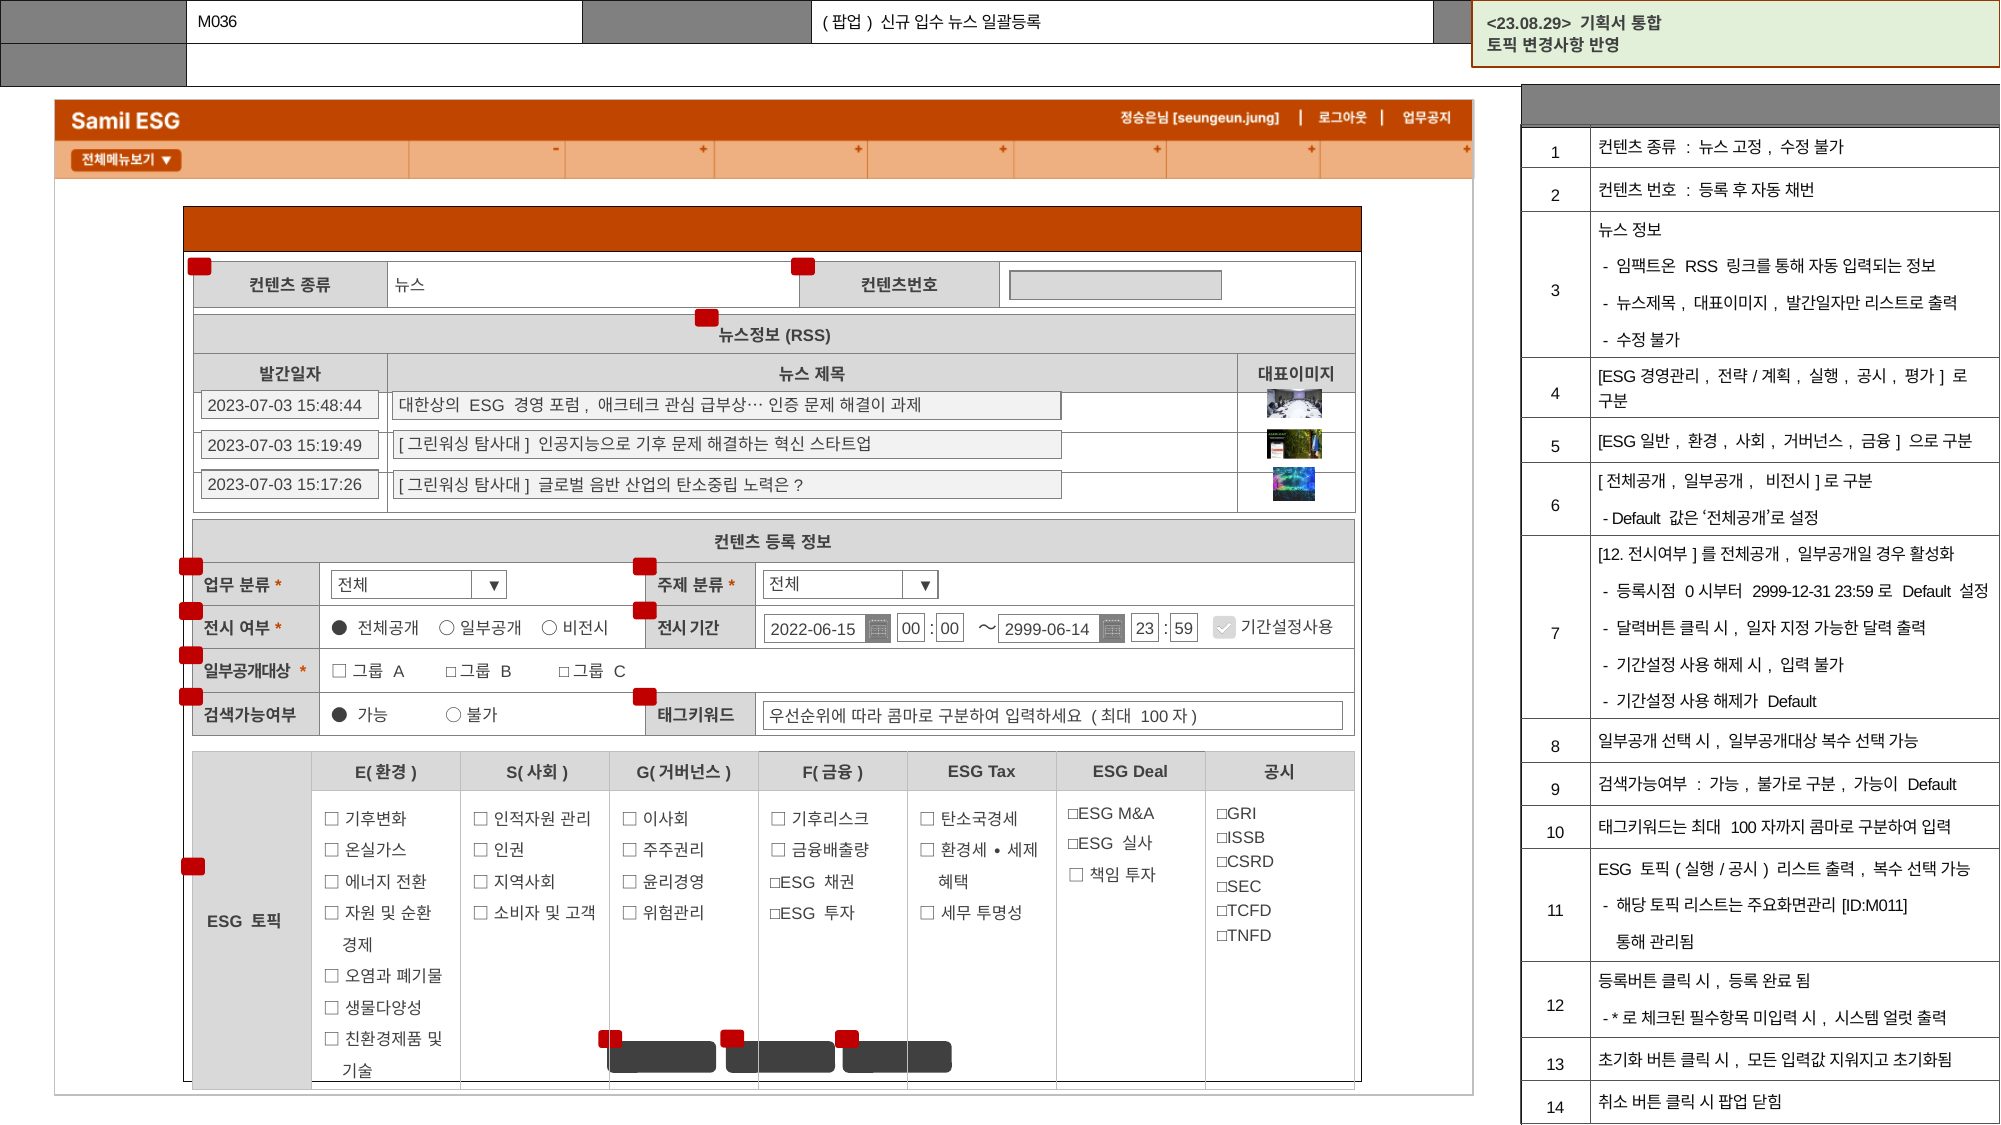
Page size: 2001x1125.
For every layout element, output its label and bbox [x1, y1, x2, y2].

table_cell [610, 791, 758, 1042]
table_cell [1521, 358, 1590, 417]
table_cell [1521, 168, 1590, 211]
text_box [54, 179, 1474, 1096]
table_cell [1591, 763, 1999, 805]
table_header [461, 752, 609, 790]
table_header [610, 752, 758, 790]
table_cell [756, 643, 1354, 648]
table_cell [1591, 168, 1999, 211]
table_cell [1591, 418, 1999, 462]
table_cell [320, 649, 1354, 692]
table_header [583, 1, 811, 43]
table_cell [1521, 1038, 1590, 1080]
table_header [193, 752, 311, 1089]
table_cell [1238, 473, 1355, 512]
table_cell [1591, 212, 1999, 357]
table_header [388, 262, 799, 307]
table_header [187, 1, 582, 43]
table_cell [388, 354, 1237, 392]
table_header [1057, 752, 1205, 790]
table_cell [461, 791, 609, 1089]
table_header [193, 520, 1354, 562]
table_cell [1, 44, 186, 86]
table_cell [756, 693, 1354, 735]
table_cell [908, 791, 1056, 1089]
table_header [1522, 85, 2000, 124]
table_cell [194, 473, 387, 512]
table_cell [1521, 1081, 1590, 1123]
table_cell [1591, 1038, 1999, 1080]
table_header [1434, 1, 1472, 43]
table_cell [194, 393, 387, 432]
table_header [194, 262, 387, 307]
table_cell [1238, 354, 1355, 392]
table_header [759, 752, 907, 790]
table_cell [1238, 393, 1355, 432]
table_cell [1591, 1081, 1999, 1123]
table_cell [193, 563, 319, 605]
table_cell [610, 1072, 758, 1089]
table_cell [1591, 849, 1999, 961]
table_cell [1591, 962, 1999, 1037]
table_cell [1591, 806, 1999, 848]
table_cell [1238, 433, 1355, 472]
table_cell [1521, 719, 1590, 762]
table_cell [756, 606, 1354, 613]
text_box [1472, 0, 2000, 67]
table_cell [388, 473, 1237, 512]
table_header [1591, 125, 1999, 167]
picture [1267, 429, 1322, 460]
table_cell [1521, 463, 1590, 535]
table_cell [312, 791, 460, 1089]
table_cell [320, 563, 645, 605]
table_cell [1057, 791, 1205, 1089]
table_cell [193, 693, 319, 735]
table_header [812, 1, 1433, 43]
table_cell [194, 433, 387, 472]
picture [1273, 467, 1315, 501]
table_header [1, 1, 186, 43]
picture [54, 100, 1475, 179]
table_cell [187, 44, 2000, 86]
table_cell [1521, 536, 1590, 718]
table_cell [1521, 962, 1590, 1037]
table_cell [388, 433, 1237, 472]
table_cell [646, 693, 755, 735]
table_cell [1521, 212, 1590, 357]
table_cell [646, 563, 755, 605]
table_cell [1521, 849, 1590, 961]
table_header [908, 752, 1056, 790]
table_cell [388, 393, 1237, 432]
table_cell [320, 693, 645, 735]
table_header [800, 262, 999, 307]
table_cell [194, 308, 695, 314]
table_cell [1521, 418, 1590, 462]
table_cell [1591, 719, 1999, 762]
table_header [1521, 125, 1590, 167]
table_cell [759, 791, 907, 1089]
table_cell [193, 606, 319, 648]
table_cell [1521, 806, 1590, 848]
table_cell [719, 308, 1355, 314]
table_header [1000, 262, 1355, 307]
table_cell [1591, 536, 1999, 718]
table_cell [1206, 791, 1354, 1089]
table_header [312, 752, 460, 790]
table_cell [193, 649, 319, 692]
table_cell [646, 606, 755, 648]
picture [1267, 389, 1322, 418]
table_header [1206, 752, 1354, 790]
table_cell [320, 606, 645, 648]
table_cell [194, 354, 387, 392]
table_cell [756, 563, 1354, 605]
table_cell [194, 315, 1355, 353]
table_cell [1521, 763, 1590, 805]
table_cell [1591, 358, 1999, 417]
table_cell [1591, 463, 1999, 535]
